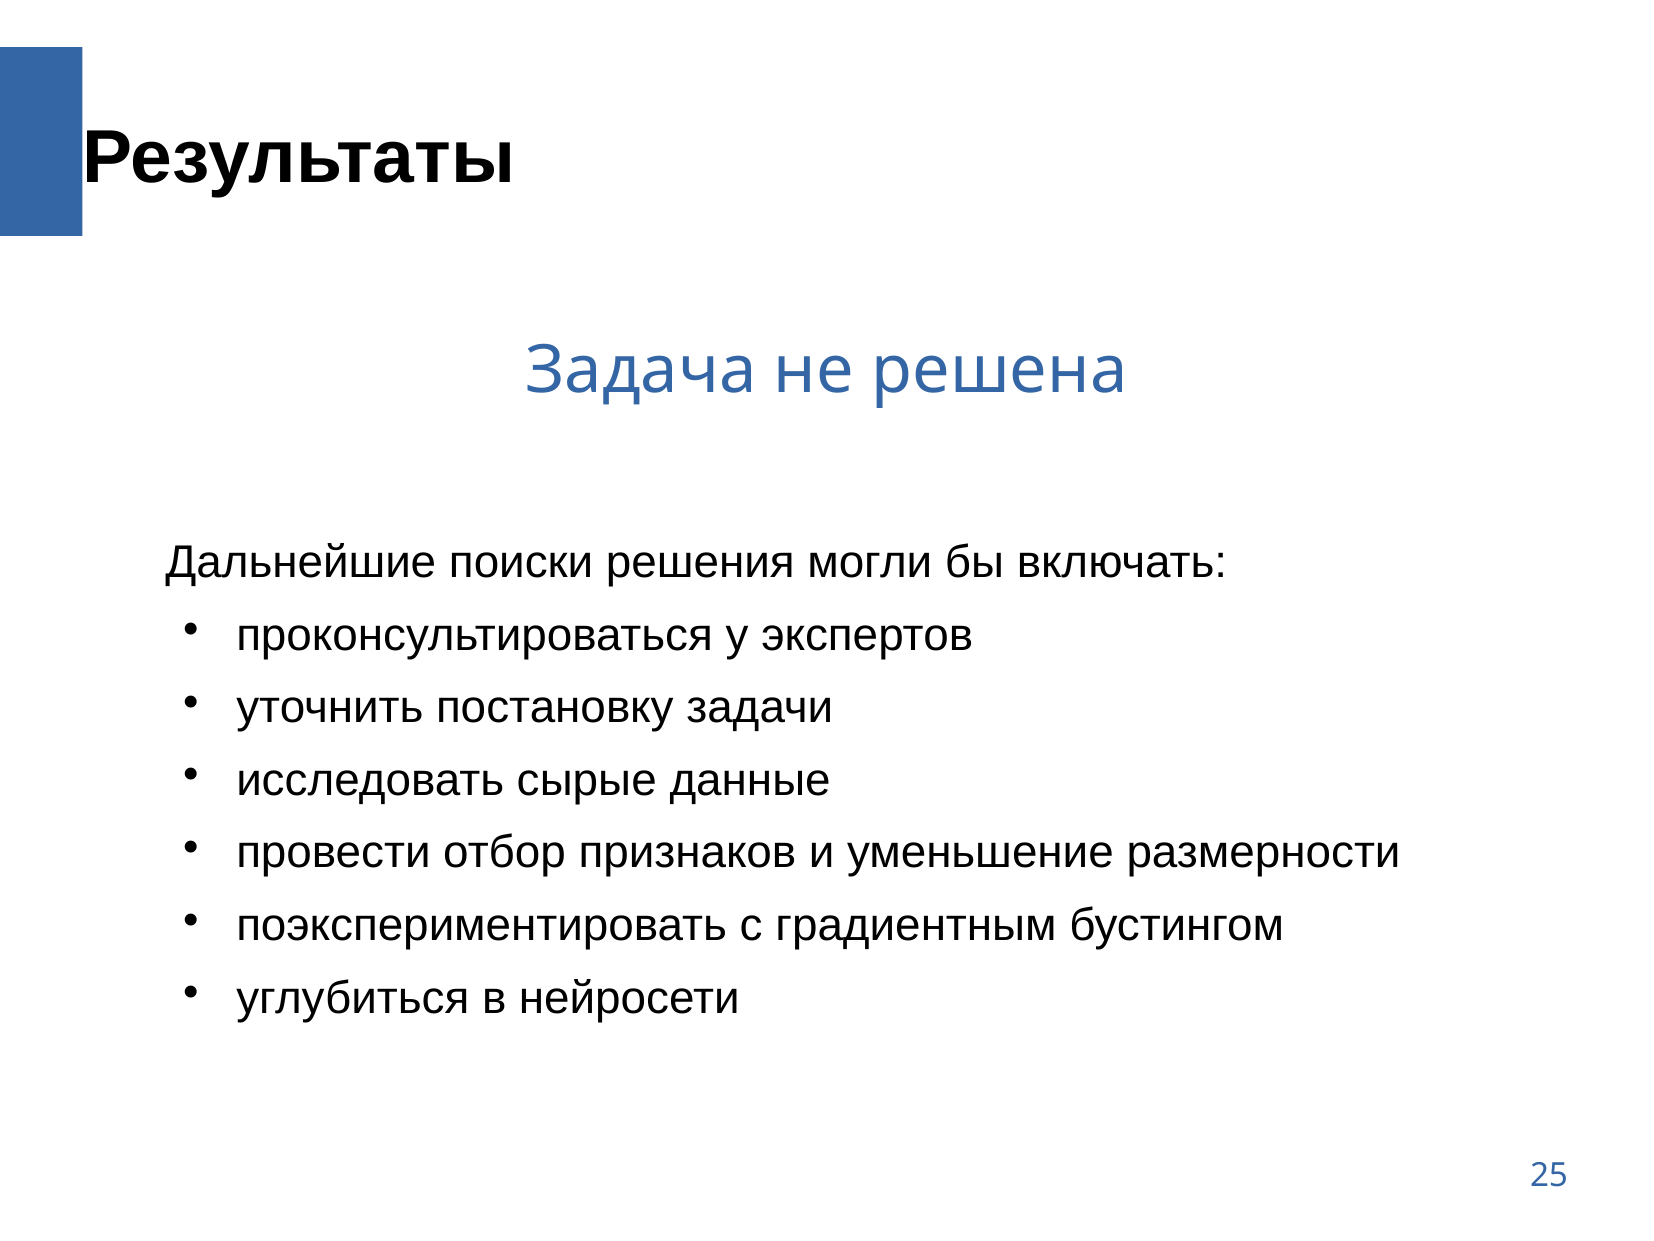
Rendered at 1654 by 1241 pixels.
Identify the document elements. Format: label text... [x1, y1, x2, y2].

text_box Дальнейшие поиски решения могли бы включать: проконсультироваться у экспертов уточнить постановку задачи исследовать сырые данные провести отбор признаков и уменьшение размерности поэкспериментировать с градиентным бустингом углубиться в нейросети [165, 531, 1465, 1063]
text_box Задача не решена [82, 289, 1571, 443]
text_box Результаты [82, 49, 1571, 257]
